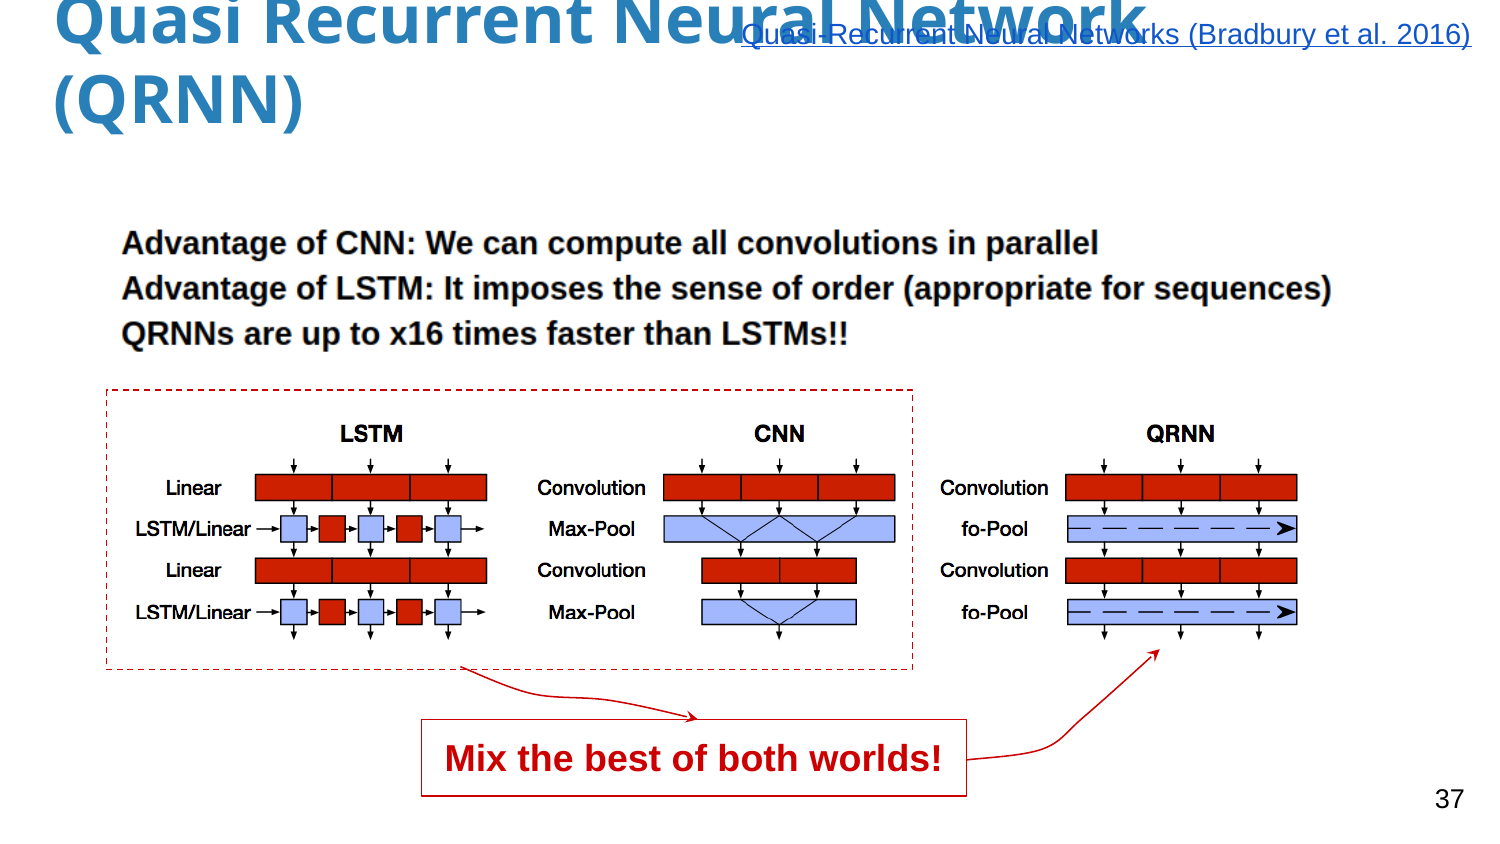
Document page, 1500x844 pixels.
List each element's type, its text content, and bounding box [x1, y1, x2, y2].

text_box [106, 389, 913, 670]
slide_number ‹#› [1389, 764, 1480, 830]
title Quasi Recurrent Neural Network (QRNN) [38, 36, 1369, 153]
text_box Quasi-Recurrent Neural Networks (Bradbury et al. 2016) [726, 0, 1500, 85]
picture [129, 410, 1317, 670]
text_box [966, 678, 1128, 761]
text_box Mix the best of both worlds! [421, 719, 967, 797]
picture [94, 205, 1370, 378]
text_box [486, 678, 698, 723]
